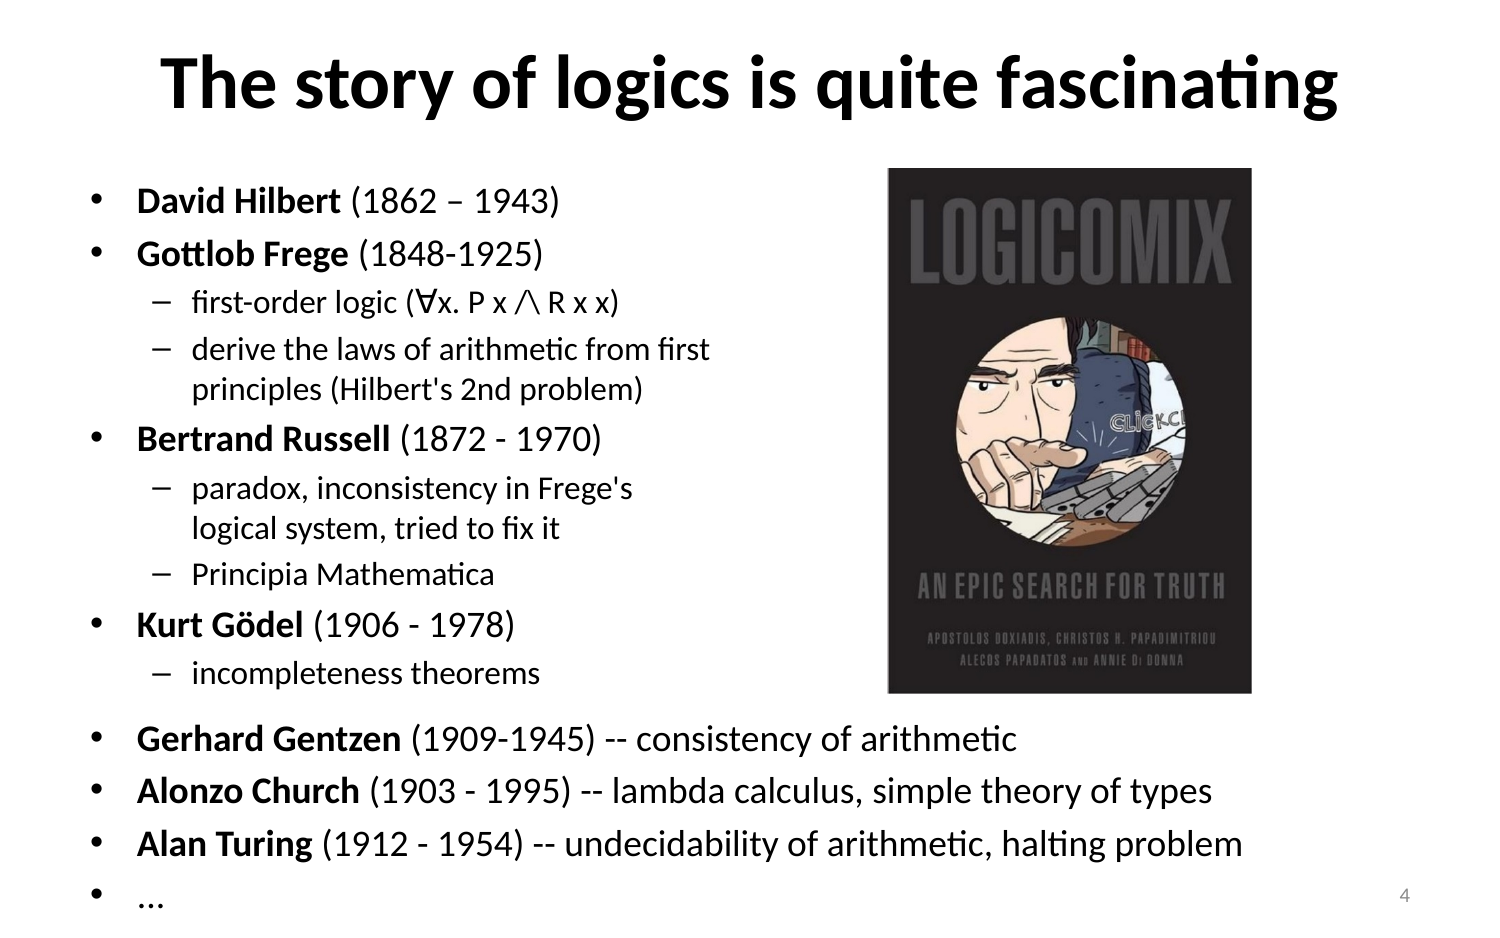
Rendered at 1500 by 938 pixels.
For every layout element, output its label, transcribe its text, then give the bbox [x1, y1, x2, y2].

list David Hilbert (1862 – 1943) Gottlob Frege (1848-1925) first-order logic (∀x. P x /\ R x x) derive the laws of arithmetic from first principles (Hilbert's 2nd problem) Bertrand Russell (1872 - 1970) paradox, inconsistency in Frege's logical system, tried to fix it Principia Mathematica Kurt Gödel (1906 - 1978) incompleteness theorems [75, 168, 738, 706]
title The story of logics is quite fascinating [75, 0, 1425, 157]
slide_number 4 [1074, 894, 1425, 919]
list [887, 168, 1252, 694]
text_box Gerhard Gentzen (1909-1945) -- consistency of arithmetic Alonzo Church (1903 - 1995) -- lambda calculus, simple theory of types Alan Turing (1912 - 1954) -- undecidability of arithmetic, halting problem ... [75, 706, 1450, 894]
